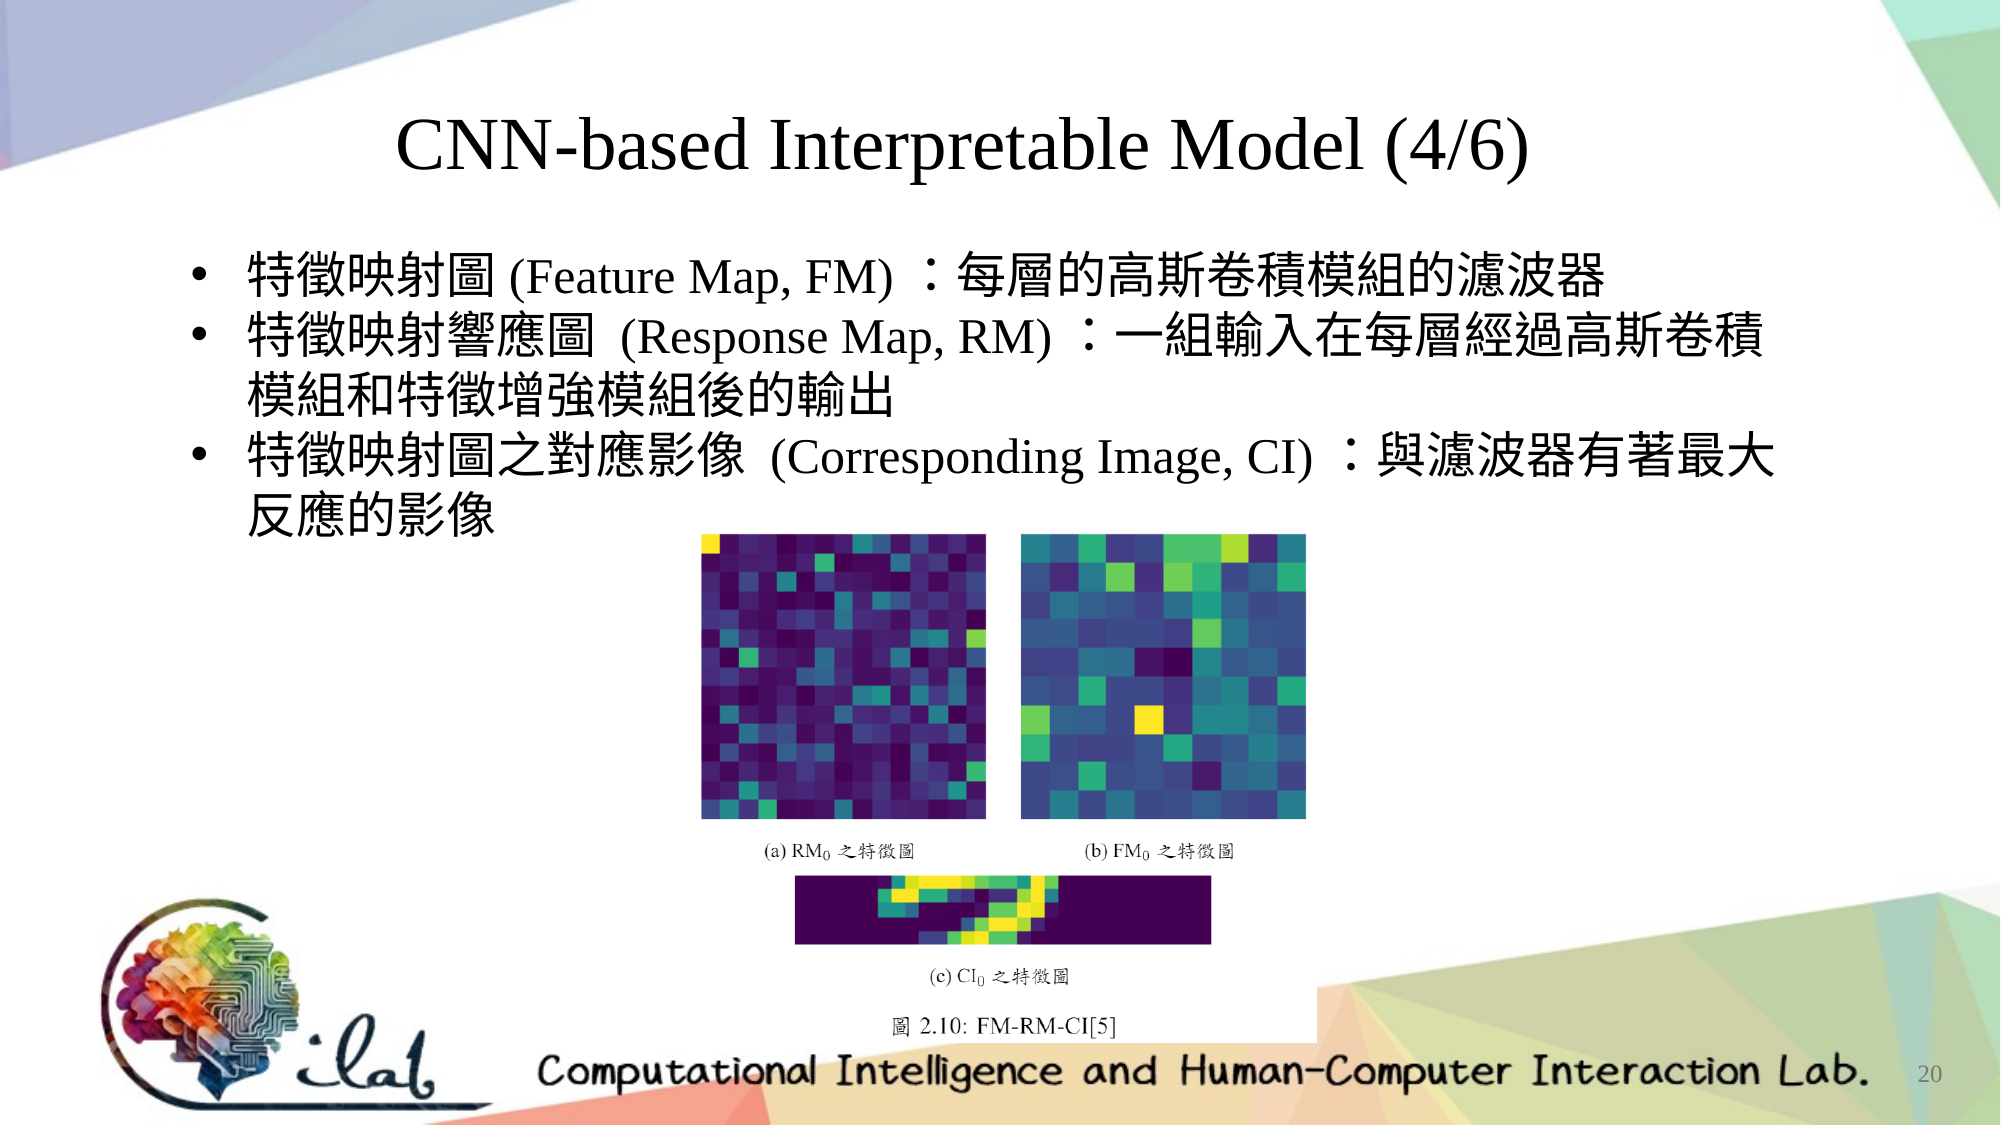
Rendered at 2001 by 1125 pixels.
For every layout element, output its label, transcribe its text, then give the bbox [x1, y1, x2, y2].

text_box 特徵映射圖(Feature Map, FM)：每層的高斯卷積模組的濾波器 特徵映射響應圖 (Response Map, RM)：一組輸入在每層經過高斯卷積模組和特徵增強模組後的輸出 特徵映射圖之對應影像 (Corresponding Image, CI)：與濾波器有著最大反應的影像 [175, 236, 1825, 551]
picture [0, 0, 2001, 1125]
text_box CNN-based Interpretable Model (4/6) [381, 87, 1629, 192]
slide_number 20 [1507, 1042, 1958, 1103]
